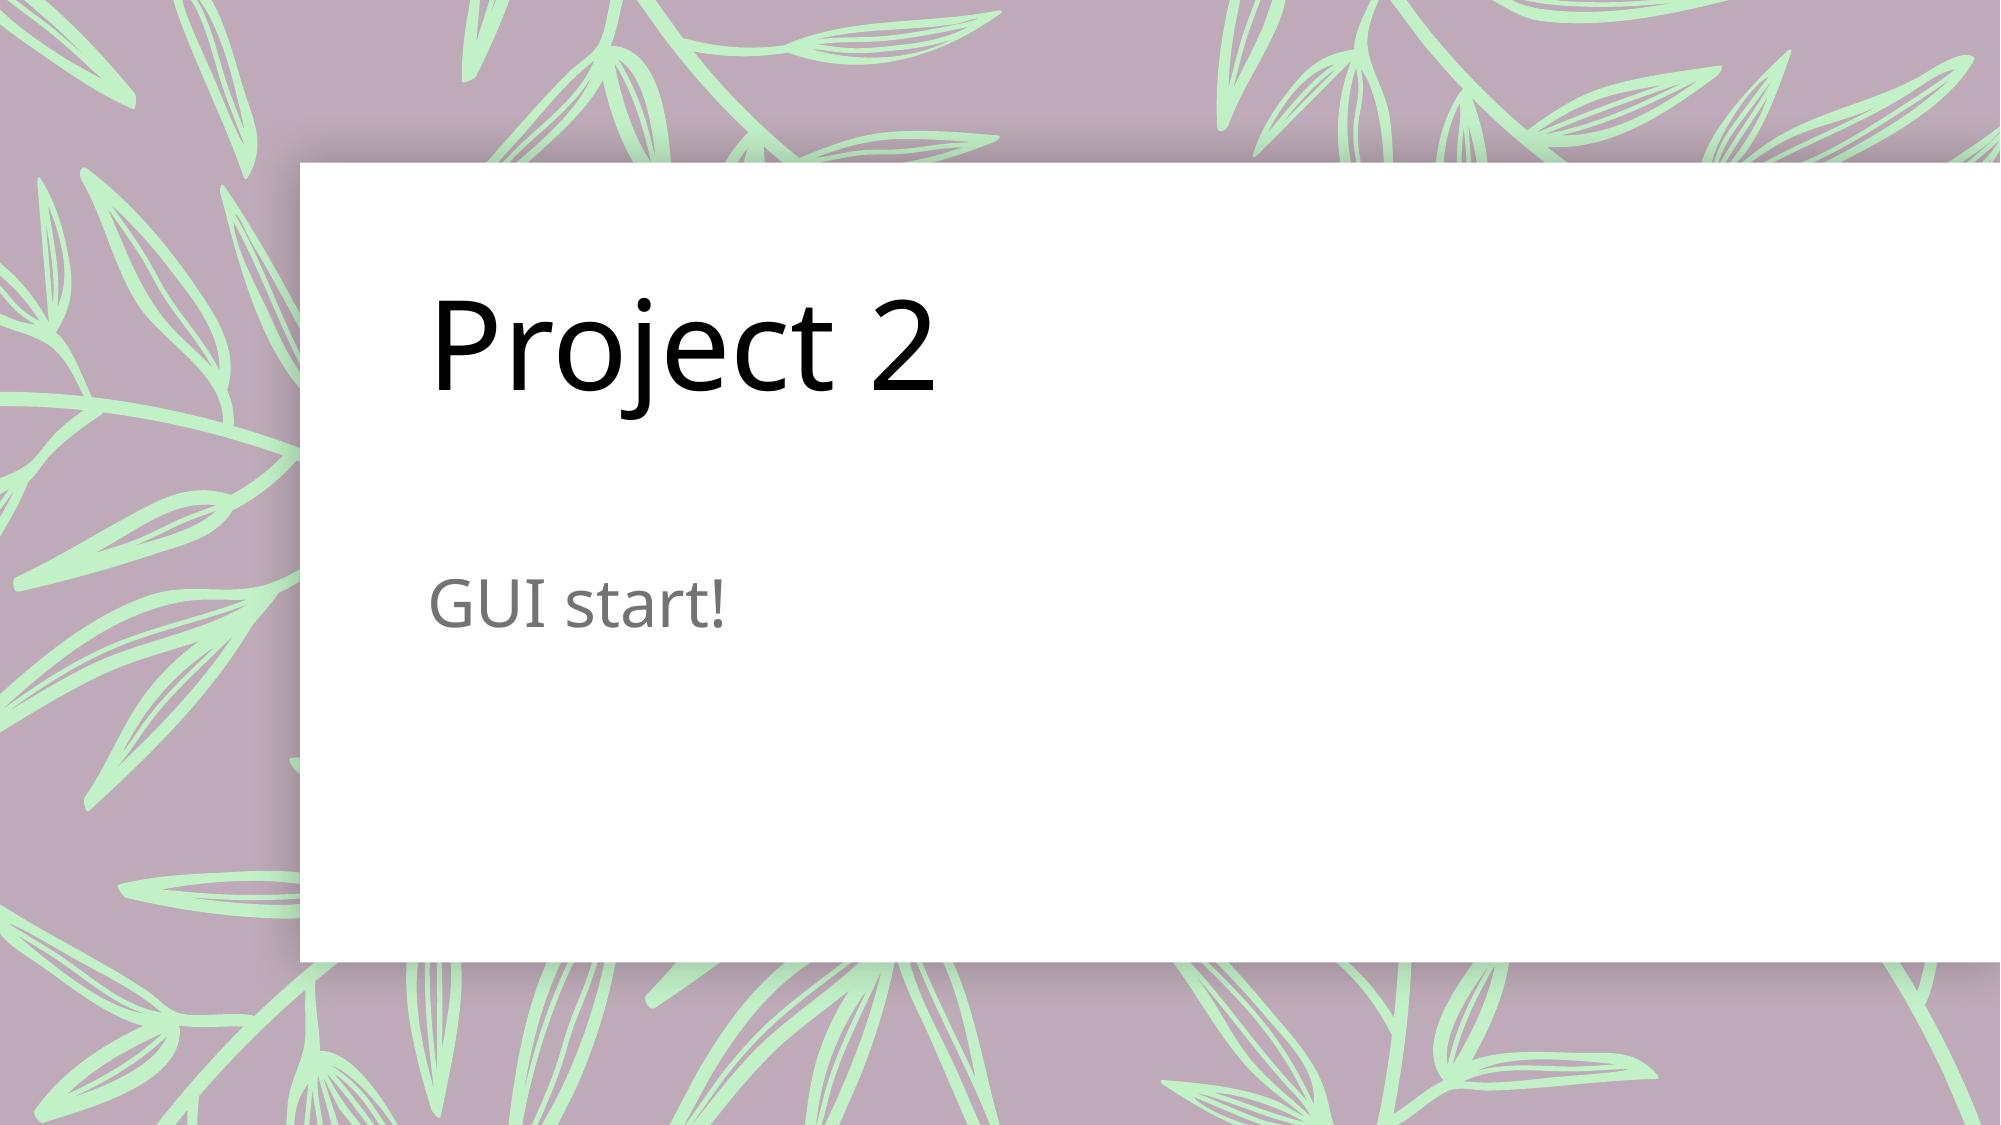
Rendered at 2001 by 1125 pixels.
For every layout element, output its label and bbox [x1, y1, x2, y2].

text_box [0, 0, 2000, 1125]
